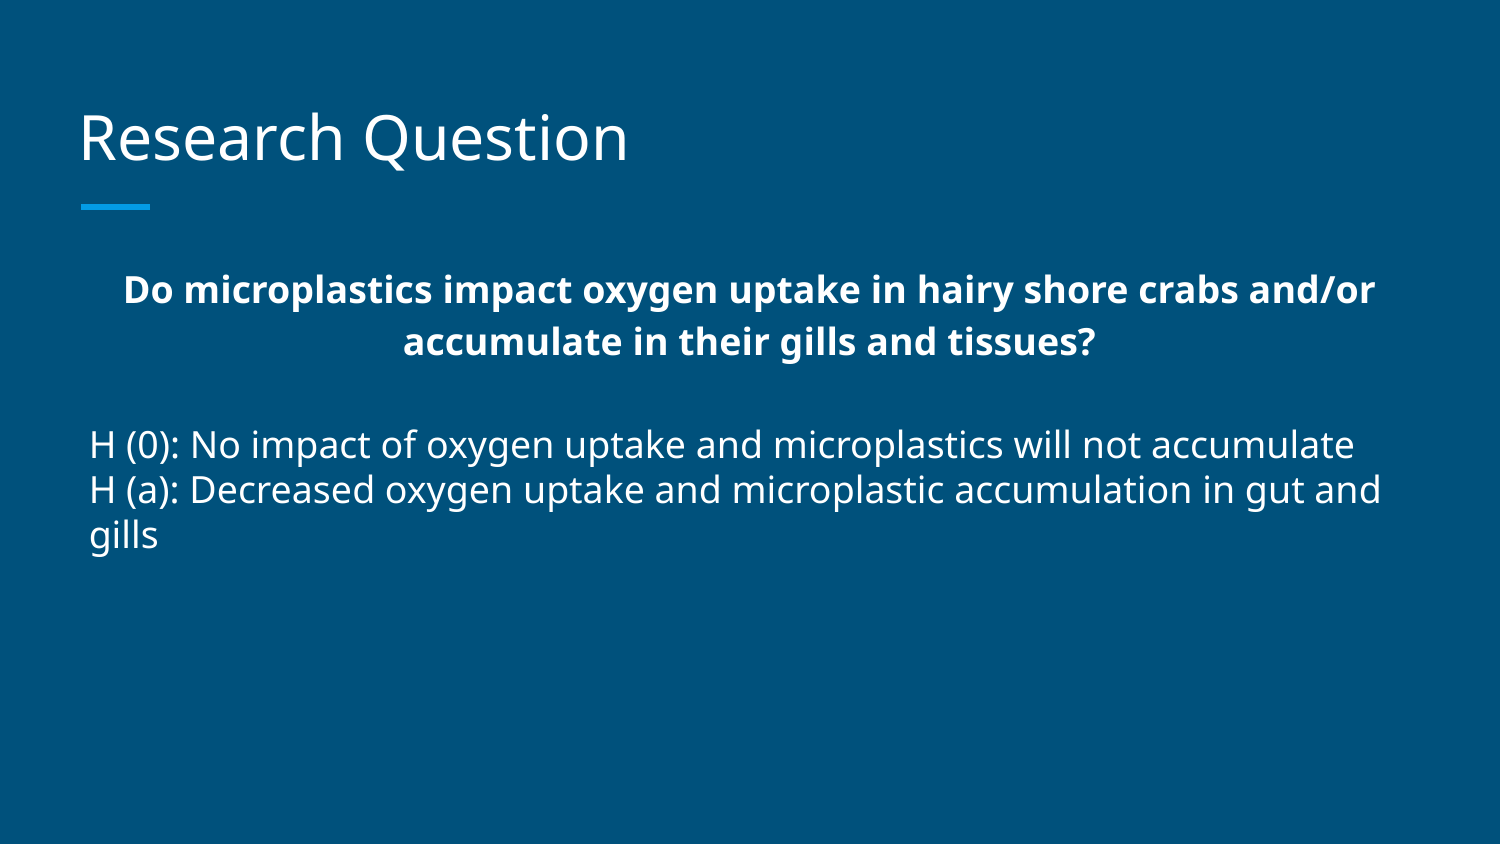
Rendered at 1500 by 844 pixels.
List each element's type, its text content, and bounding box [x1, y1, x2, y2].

title Research Question [63, 75, 1437, 188]
list Do microplastics impact oxygen uptake in hairy shore crabs and/or accumulate in their gills and tissues? [63, 244, 1437, 750]
text_box H (0): No impact of oxygen uptake and microplastics will not accumulate H (a): Decreased oxygen uptake and microplastic accumulation in gut and gills [73, 406, 1427, 535]
